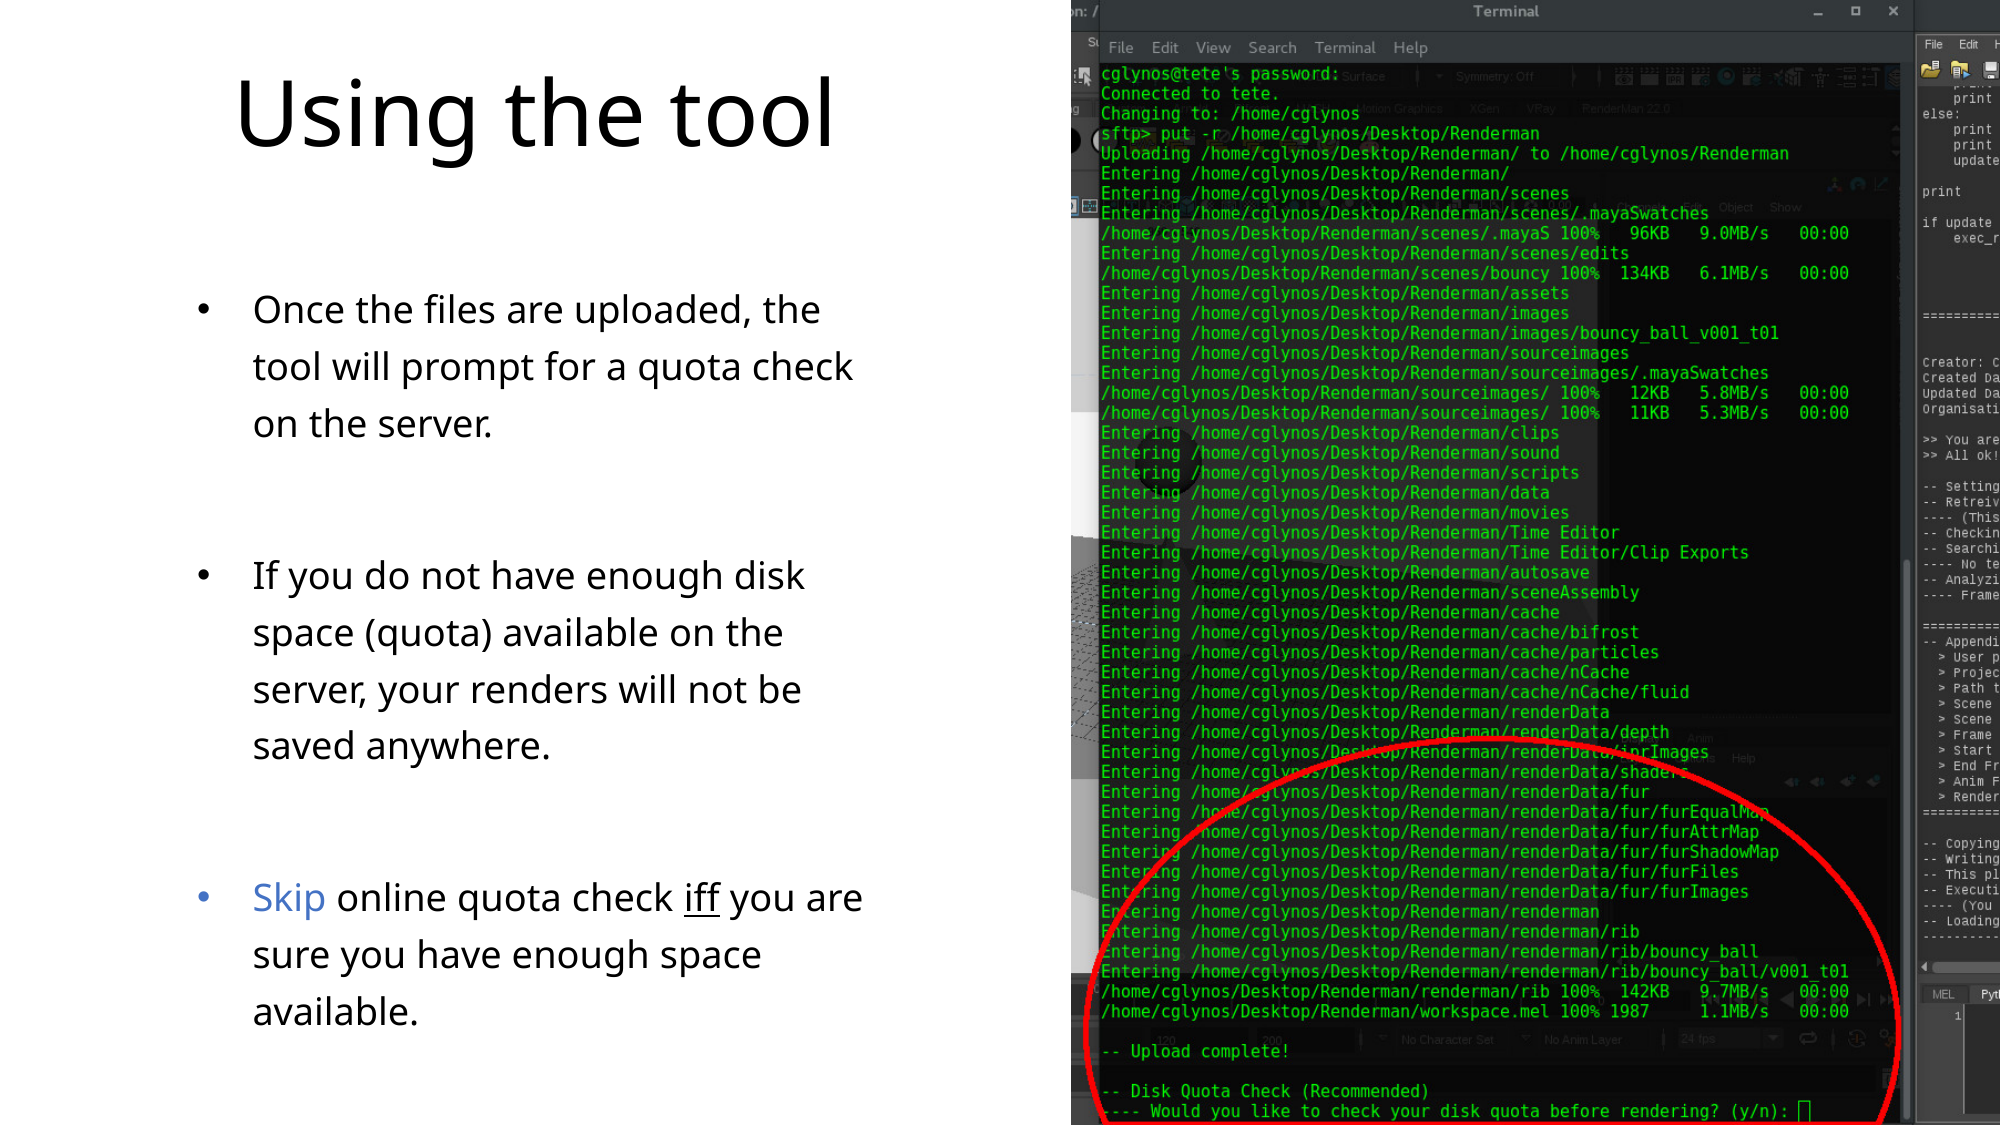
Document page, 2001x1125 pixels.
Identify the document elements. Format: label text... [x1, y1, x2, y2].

list Once the files are uploaded, the tool will prompt for a quota check on the server. If you do not have enough disk space (quota) available on the server, your renders will not be saved anywhere. Skip online quota check iff you are sure you have enough space available. [182, 267, 891, 1047]
text_box Using the tool [0, 0, 1070, 234]
picture [1070, 0, 2000, 1125]
